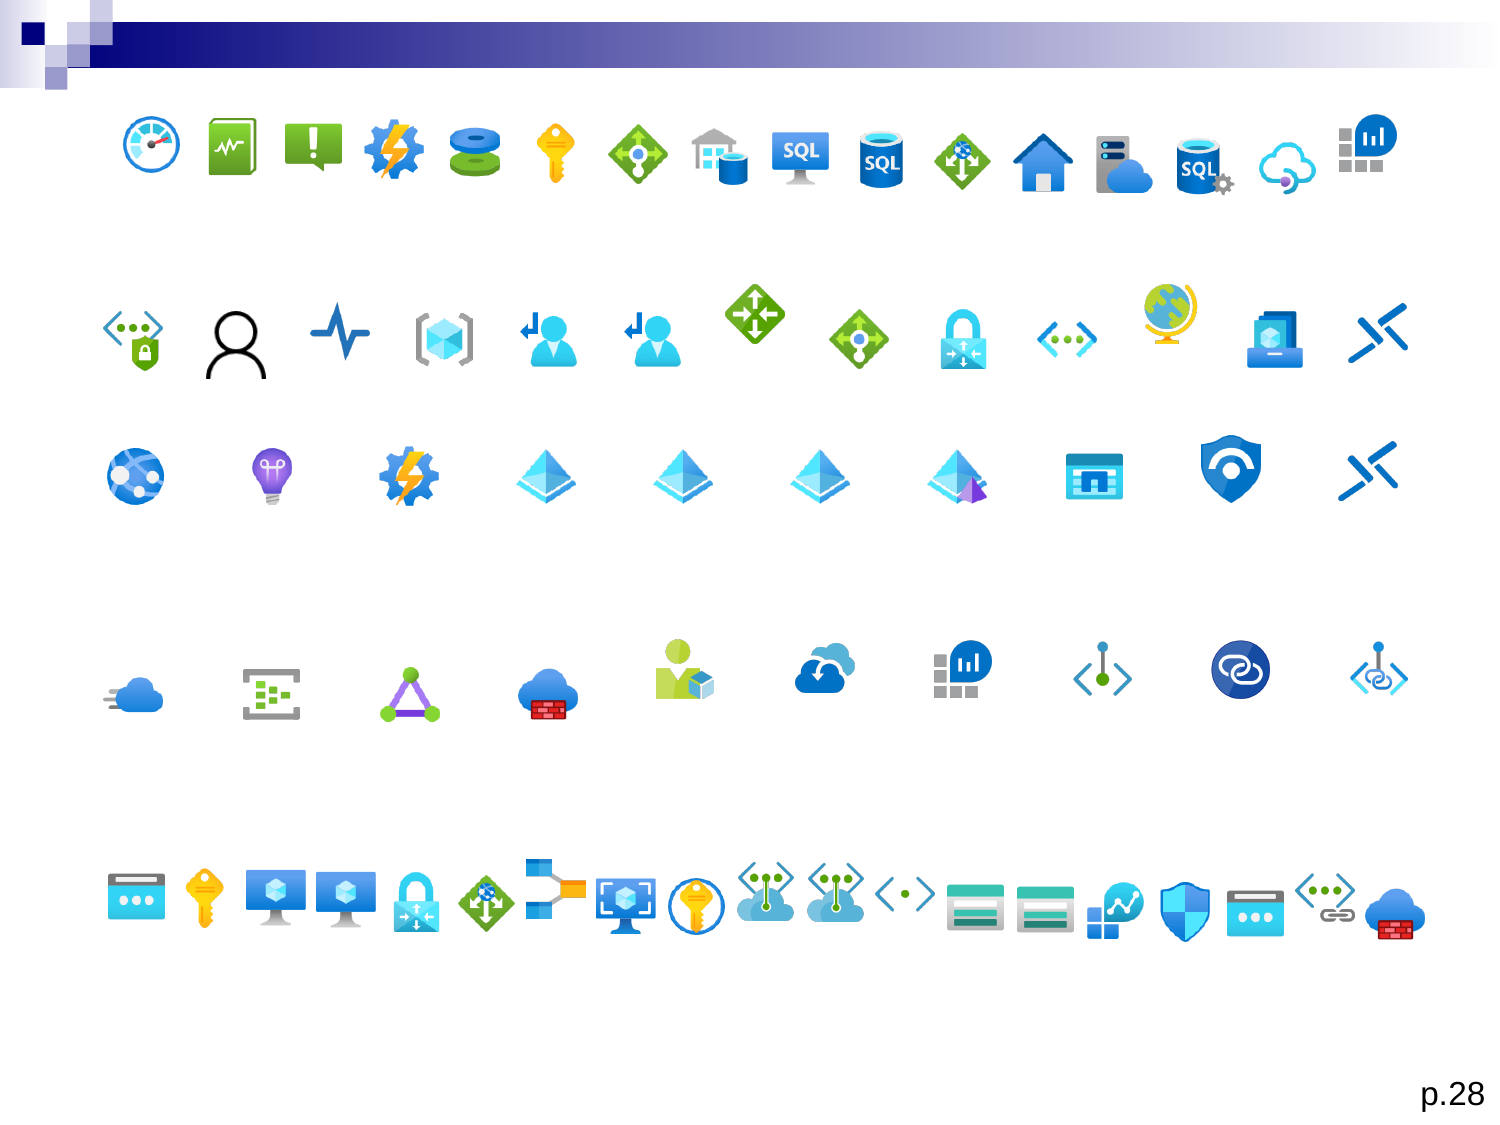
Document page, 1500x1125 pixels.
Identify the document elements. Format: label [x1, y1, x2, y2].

picture [622, 309, 682, 369]
picture [1338, 441, 1398, 501]
picture [445, 121, 505, 181]
picture [1244, 309, 1304, 369]
picture [379, 664, 440, 724]
picture [735, 861, 796, 921]
picture [316, 870, 376, 931]
picture [242, 446, 302, 506]
picture [526, 122, 587, 183]
picture [379, 446, 439, 506]
picture [105, 446, 165, 506]
picture [805, 862, 866, 922]
picture [103, 311, 163, 371]
picture [689, 126, 749, 186]
picture [283, 117, 343, 178]
picture [1210, 639, 1270, 699]
picture [1348, 303, 1408, 363]
picture [725, 284, 785, 344]
picture [932, 131, 992, 191]
picture [103, 664, 163, 724]
picture [241, 664, 301, 724]
picture [608, 124, 668, 184]
picture [1349, 639, 1409, 699]
picture [1338, 112, 1398, 173]
picture [518, 309, 578, 369]
picture [526, 859, 586, 919]
picture [1015, 879, 1075, 939]
picture [364, 119, 424, 179]
picture [596, 875, 656, 935]
picture [927, 446, 987, 506]
picture [653, 446, 713, 506]
picture [1064, 446, 1124, 506]
picture [666, 876, 726, 936]
picture [121, 114, 181, 174]
picture [1225, 883, 1285, 943]
picture [656, 639, 716, 699]
picture [945, 877, 1005, 938]
picture [456, 873, 516, 933]
picture [875, 864, 935, 924]
picture [310, 301, 370, 361]
picture [1013, 132, 1073, 193]
picture [795, 639, 855, 699]
picture [1072, 639, 1132, 699]
picture [851, 129, 911, 189]
picture [829, 309, 889, 369]
picture [176, 868, 236, 928]
picture [933, 639, 993, 699]
picture [516, 446, 576, 506]
picture [106, 866, 166, 926]
picture [1155, 882, 1215, 942]
picture [933, 309, 993, 369]
picture [414, 309, 474, 369]
picture [1257, 137, 1317, 198]
picture [1037, 309, 1097, 369]
picture [206, 311, 266, 379]
picture [1201, 435, 1261, 503]
picture [1141, 284, 1201, 344]
picture [386, 872, 446, 932]
picture [518, 664, 578, 724]
picture [790, 446, 850, 506]
picture [1175, 136, 1235, 196]
picture [1094, 134, 1154, 194]
picture [770, 127, 830, 188]
picture [202, 116, 262, 176]
picture [1085, 880, 1145, 940]
picture [1365, 884, 1425, 944]
picture [1295, 865, 1355, 925]
picture [246, 869, 306, 929]
